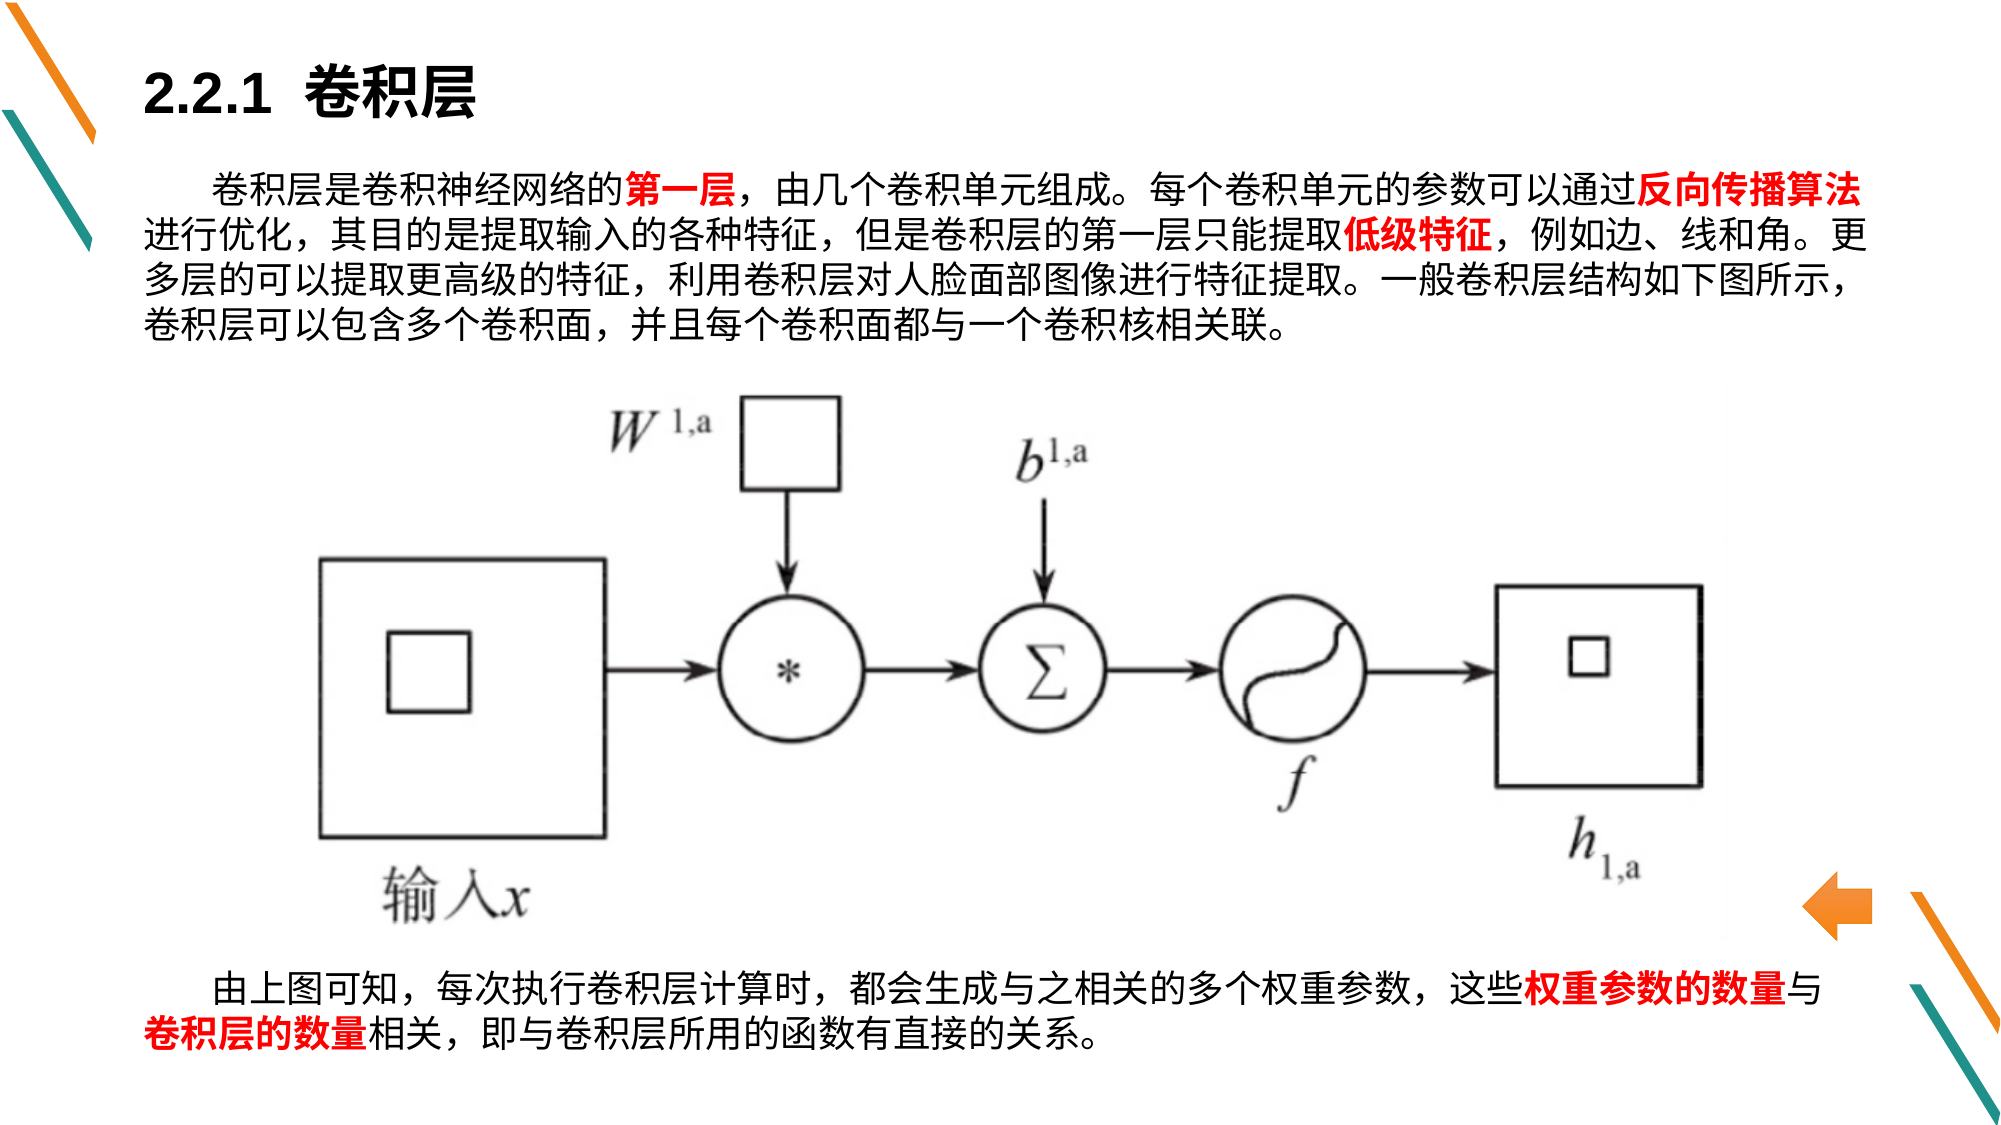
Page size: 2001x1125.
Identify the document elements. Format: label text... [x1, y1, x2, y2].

picture [292, 379, 1731, 941]
text_box [1802, 870, 1873, 942]
text_box 2.2.1 卷积层 [128, 47, 546, 133]
text_box 由上图可知，每次执行卷积层计算时，都会生成与之相关的多个权重参数，这些权重参数的数量与卷积层的数量相关，即与卷积层所用的函数有直接的关系。 [128, 957, 1872, 1063]
text_box 卷积层是卷积神经网络的第一层，由几个卷积单元组成。每个卷积单元的参数可以通过反向传播算法进行优化，其目的是提取输入的各种特征，但是卷积层的第一层只能提取低级特征，例如边、线和角。更多层的可以提取更高级的特征，利用卷积层对人脸面部图像进行特征提取。一般卷积层结构如下图所示，卷积层可以包含多个卷积面，并且每个卷积面都与一个卷积核相关联。 [128, 158, 1907, 353]
